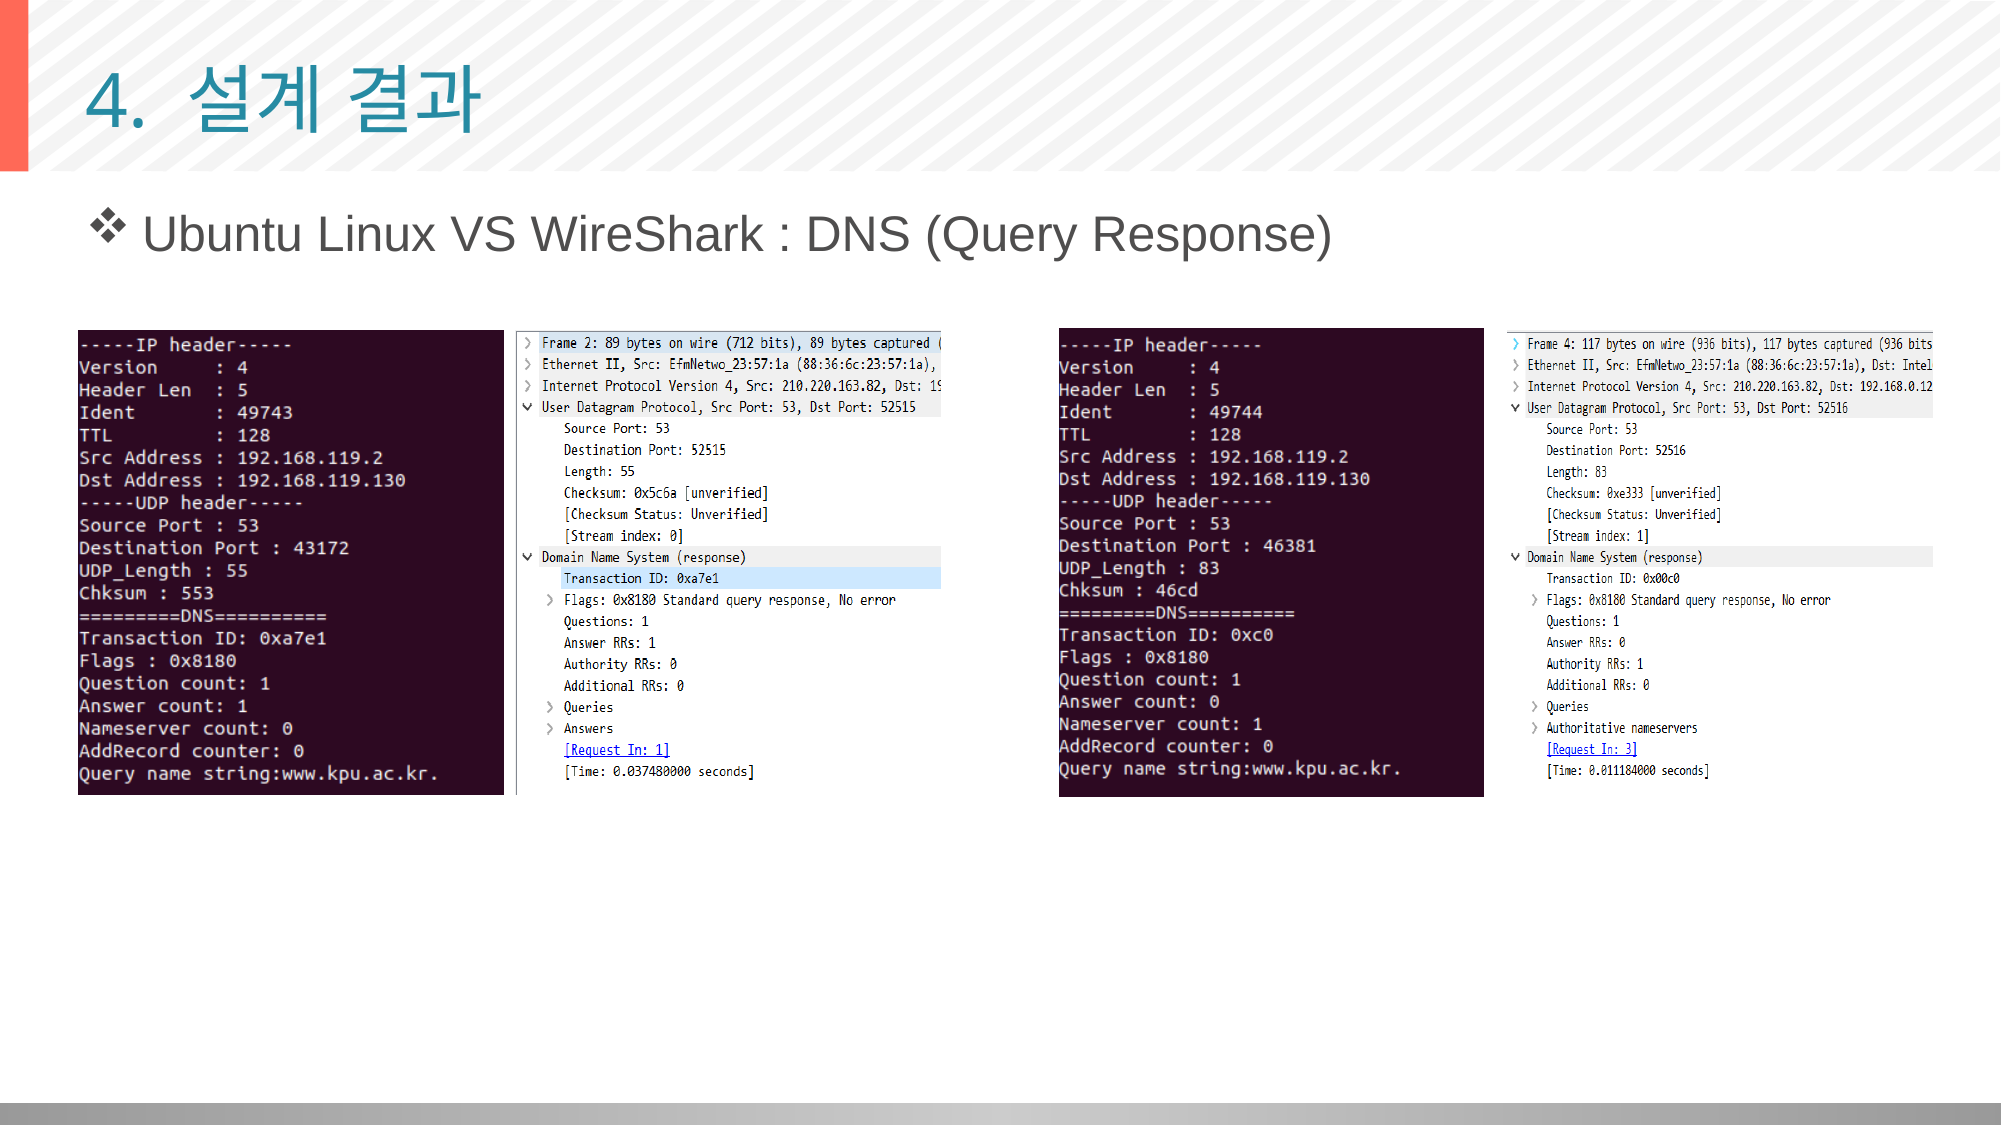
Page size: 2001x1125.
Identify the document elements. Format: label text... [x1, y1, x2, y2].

picture [515, 330, 941, 795]
text_box Ubuntu Linux VS WireShark : DNS (Query Response) [70, 194, 1544, 291]
title 4. 설계 결과 [70, 20, 1925, 175]
picture [78, 330, 504, 795]
picture [1059, 328, 1484, 797]
picture [1507, 330, 1933, 795]
